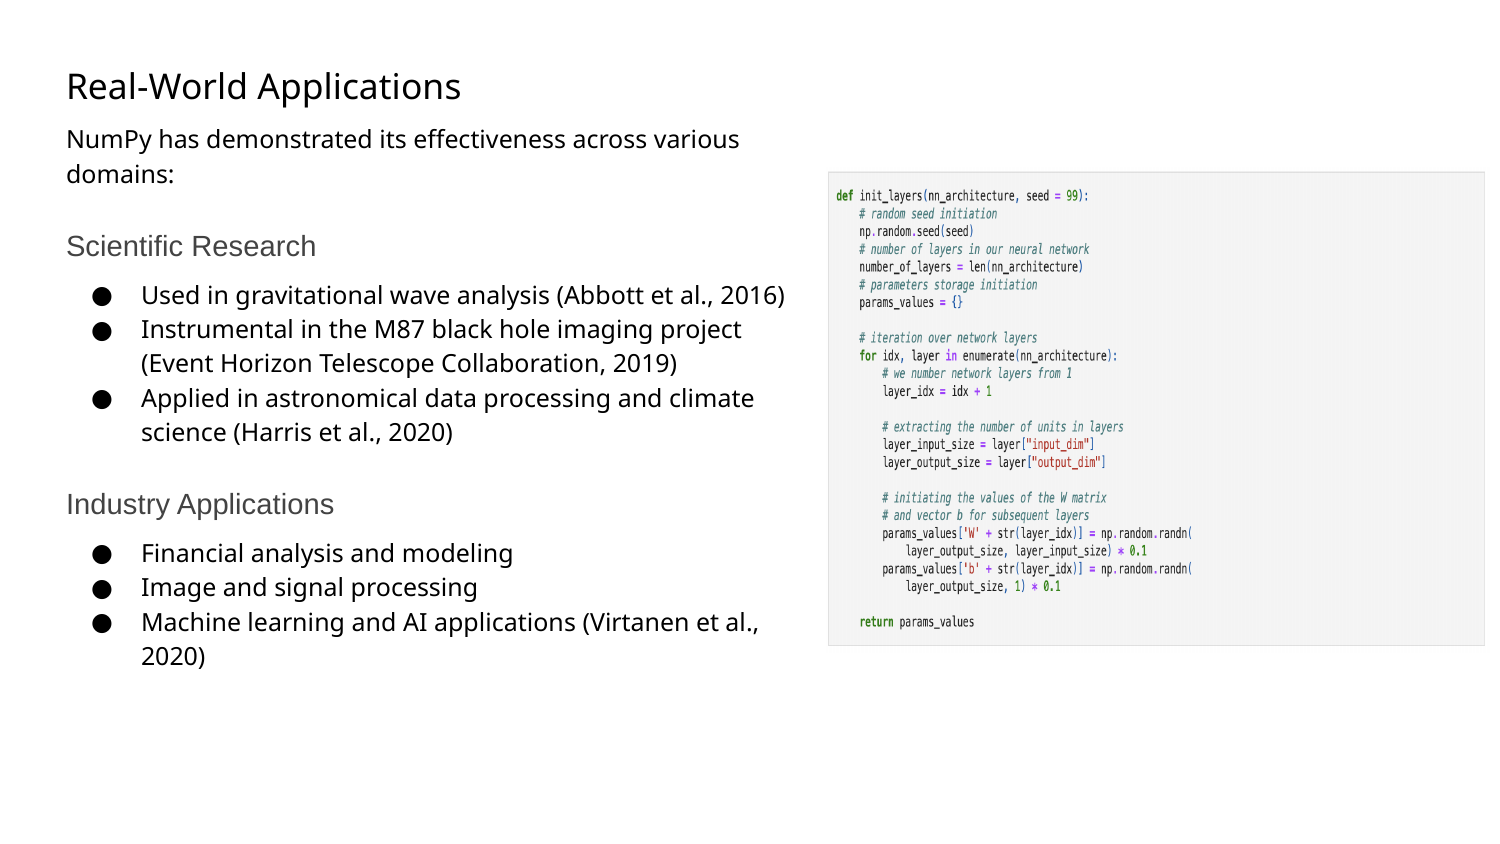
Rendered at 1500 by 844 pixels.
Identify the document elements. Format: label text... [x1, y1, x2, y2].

list Real-World Applications NumPy has demonstrated its effectiveness across various domains: Scientific Research Used in gravitational wave analysis (Abbott et al., 2016) Instrumental in the M87 black hole imaging project (Event Horizon Telescope Collaboration, 2019) Applied in astronomical data processing and climate science (Harris et al., 2020) Industry Applications Financial analysis and modeling Image and signal processing Machine learning and AI applications (Virtanen et al., 2020) [51, 43, 813, 750]
picture [825, 166, 1490, 653]
